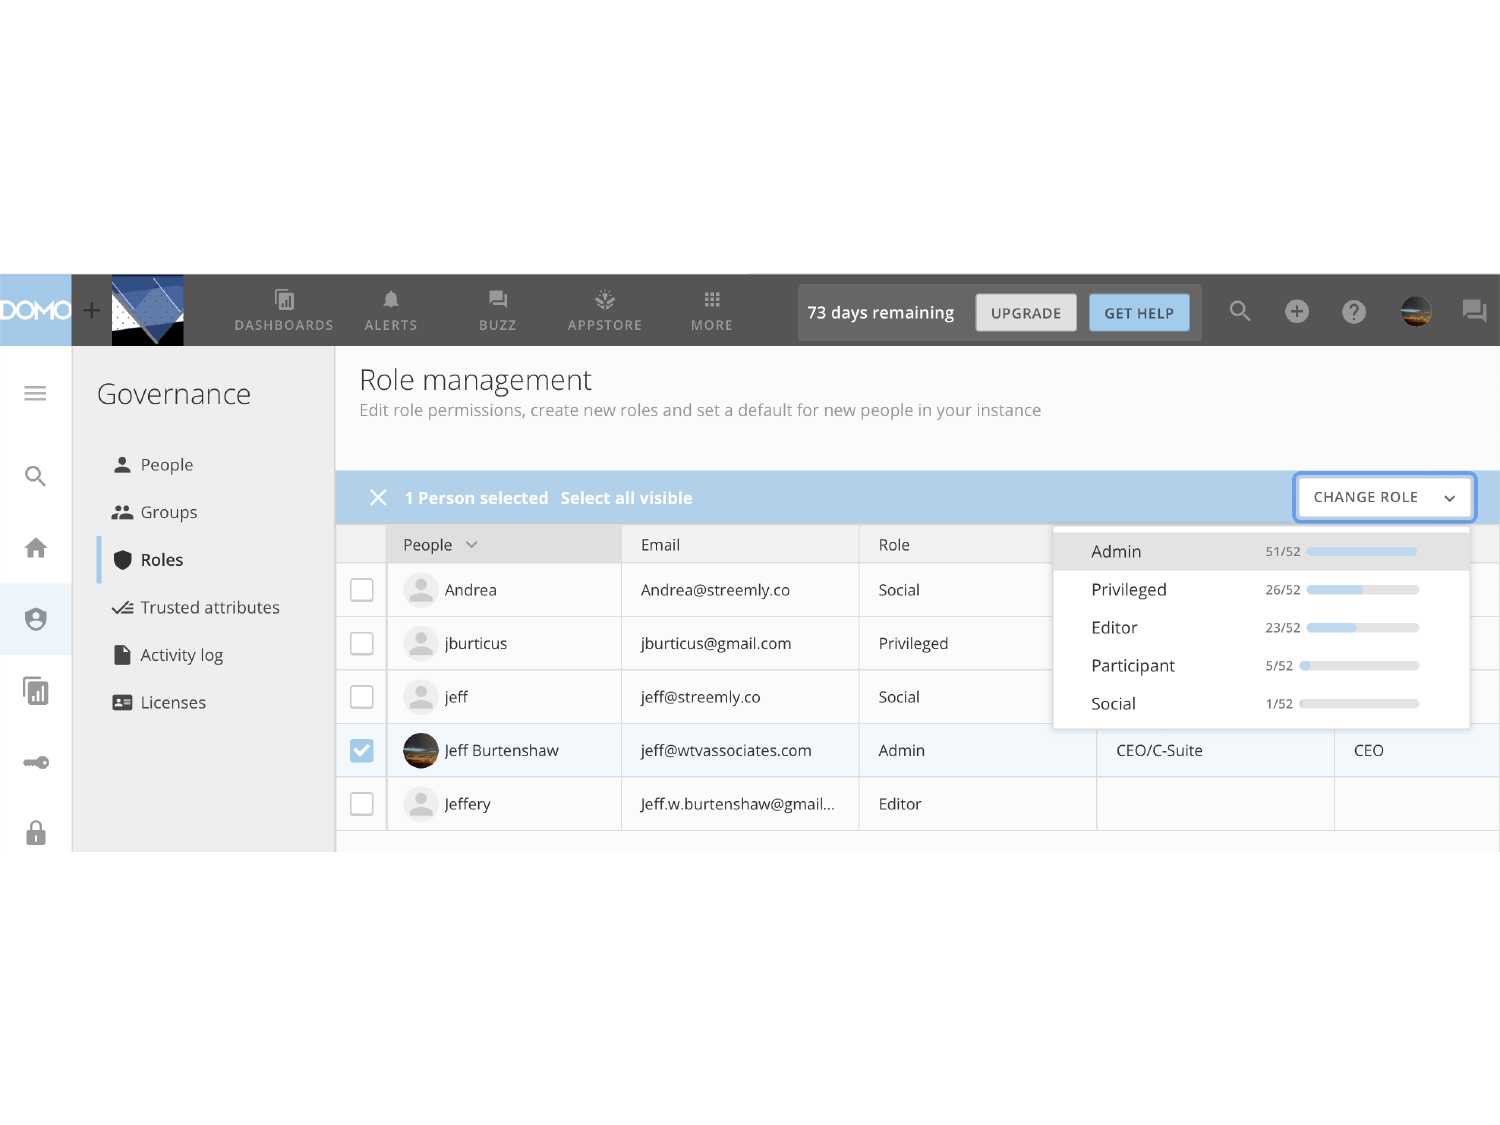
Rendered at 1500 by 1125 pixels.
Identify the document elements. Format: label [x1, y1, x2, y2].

picture [0, 272, 1500, 852]
